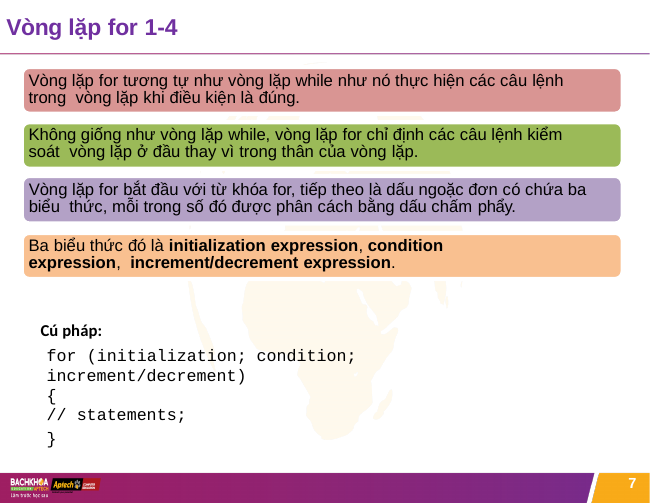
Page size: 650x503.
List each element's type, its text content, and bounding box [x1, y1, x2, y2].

slide_number 7 [617, 340, 646, 503]
picture [0, 0, 650, 503]
text_box Vòng lặp for tương tự như vòng lặp while như nó thực hiện các câu lệnh trong vòng lặp khi điều kiện là đúng. Không giống như vòng lặp while, vòng lặp for chỉ định các câu lệnh kiểm soát vòng lặp ở đầu thay vì trong thân của vòng lặp. Vòng lặp for bắt đầu với từ khóa for, tiếp theo là dấu ngoặc đơn có chứa ba biểu thức, mỗi trong số đó được phân cách bằng dấu chấm phẩy. Ba biểu thức đó là initialization expression, condition expression, increment/decrement expression. Cú pháp: for (initialization; condition; increment/decrement) { // statements; } [27, 69, 609, 449]
text_box [609, 122, 623, 169]
text_box [609, 175, 623, 224]
title Vòng lặp for 1-4 [5, 0, 240, 68]
text_box [21, 66, 623, 114]
text_box [609, 232, 623, 279]
text_box [21, 122, 27, 169]
text_box [21, 233, 27, 279]
text_box [21, 176, 27, 224]
